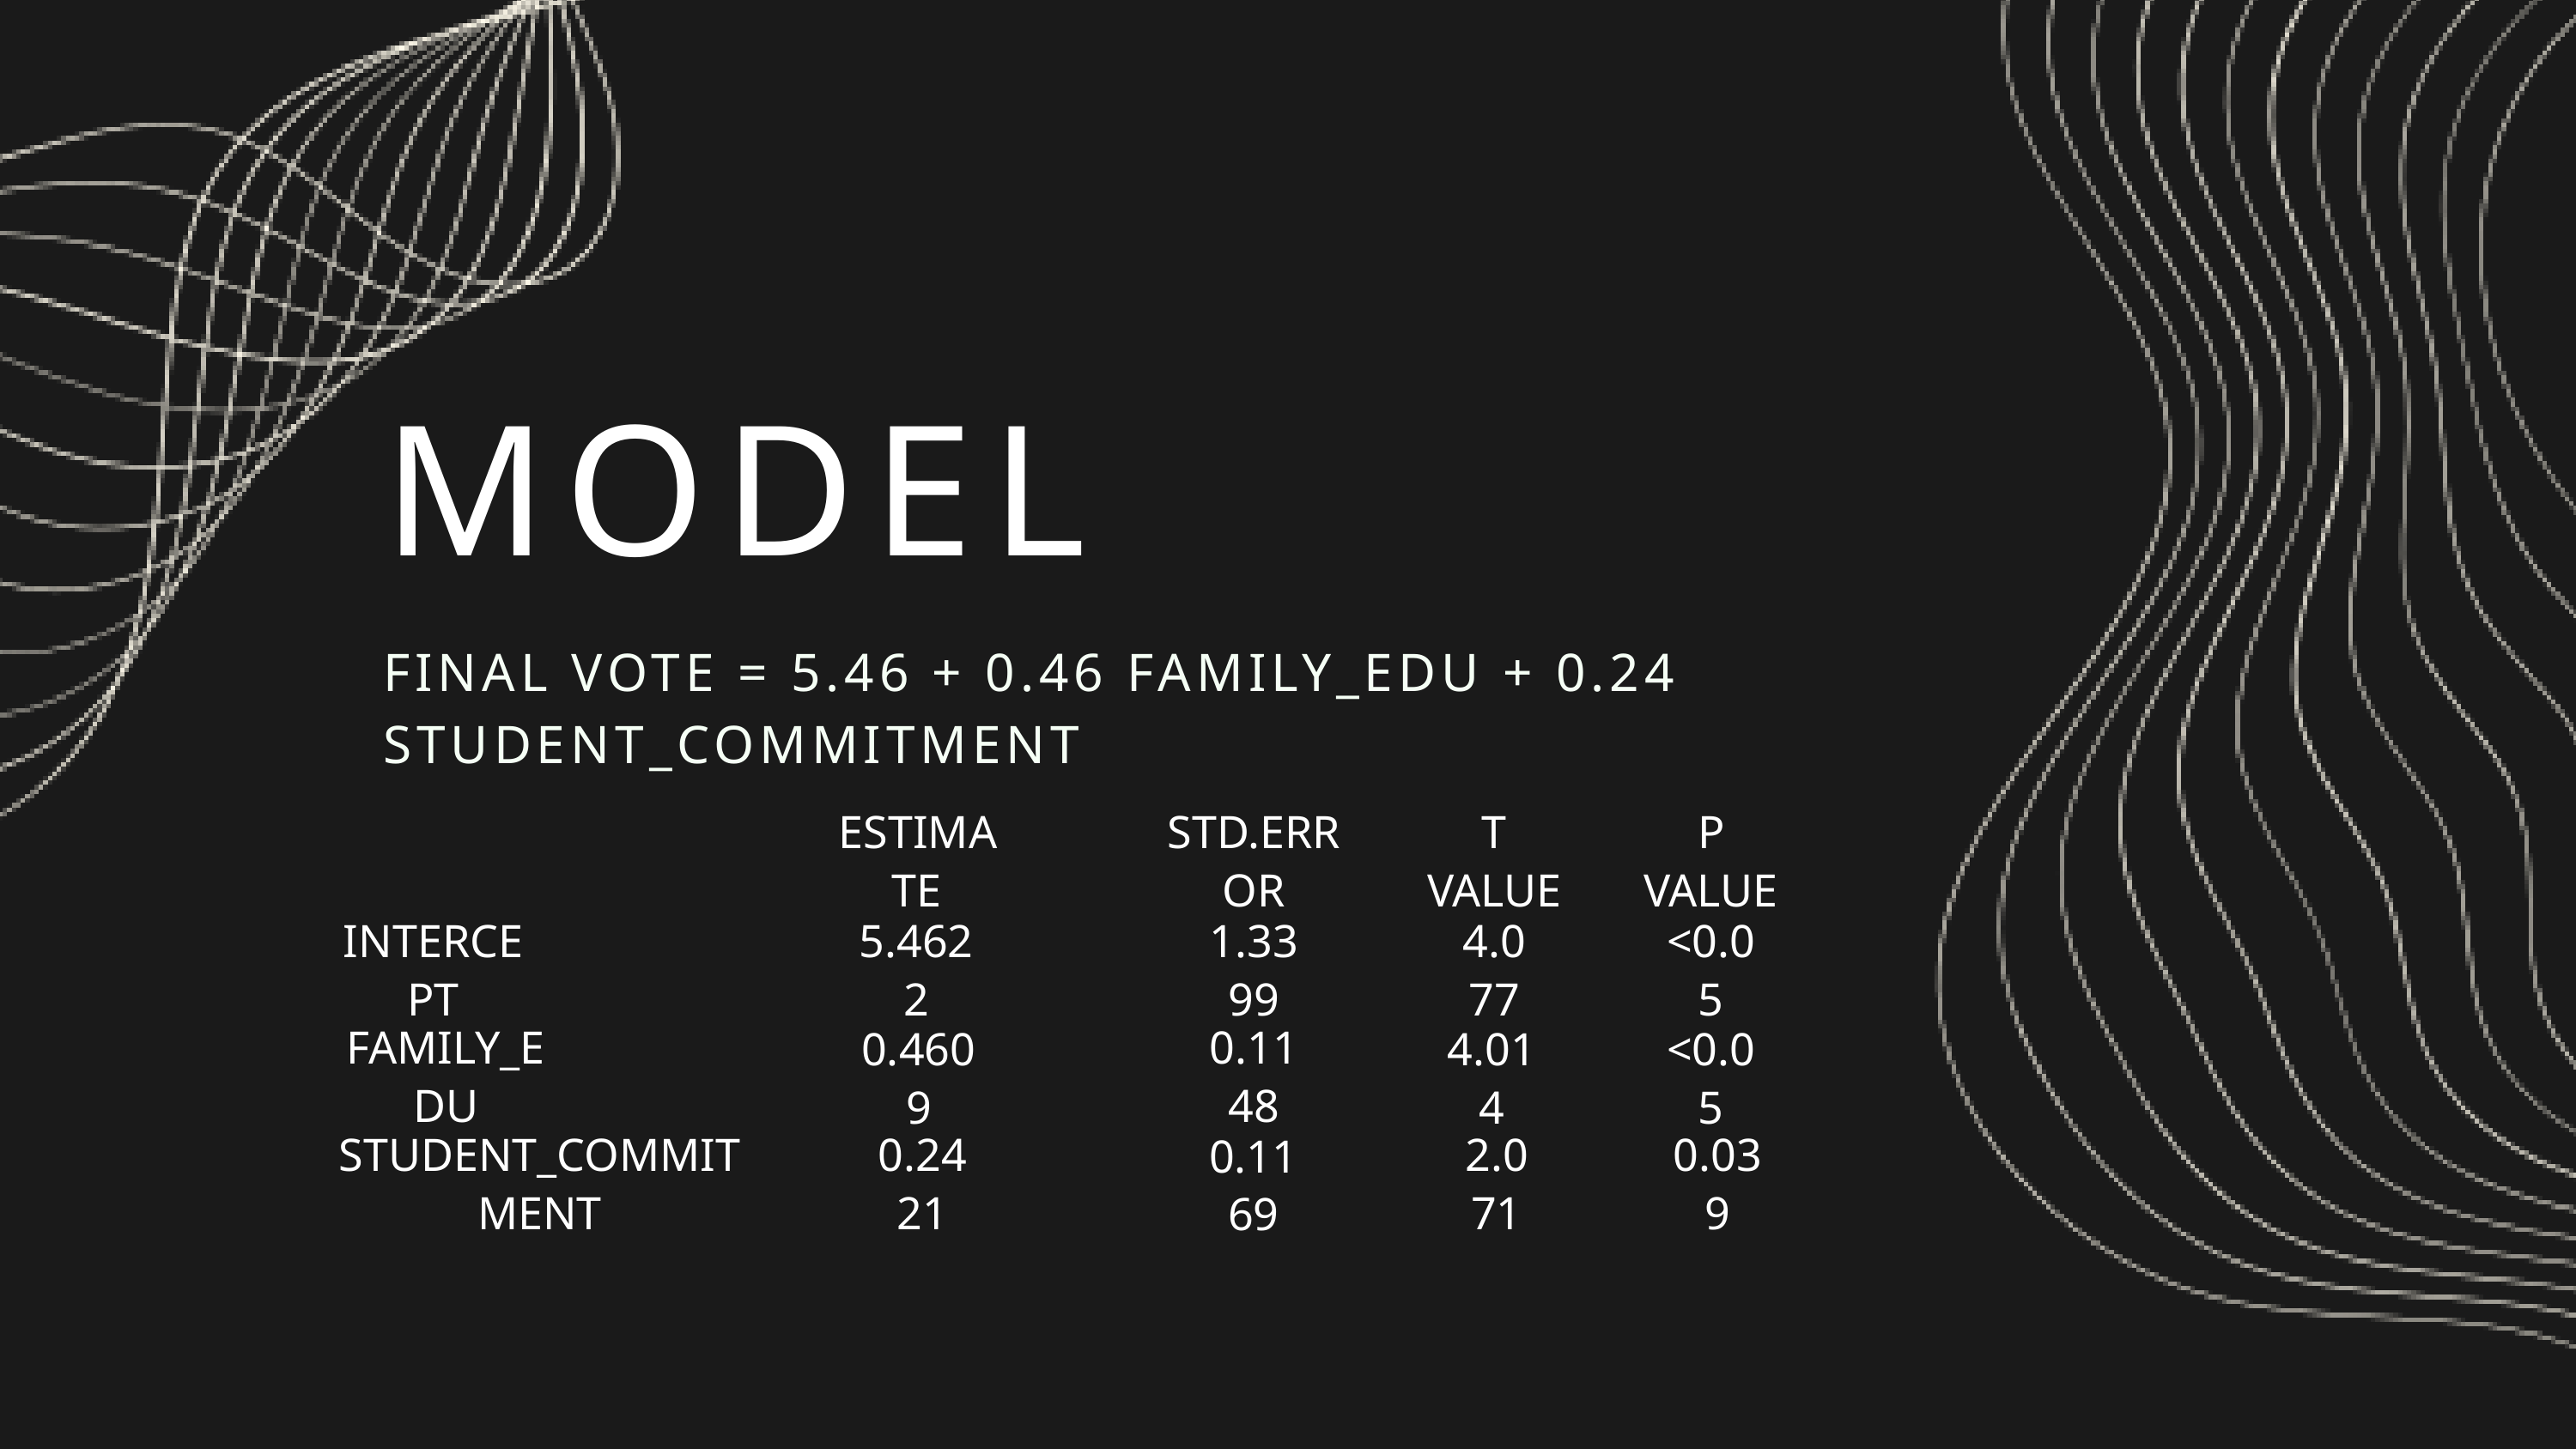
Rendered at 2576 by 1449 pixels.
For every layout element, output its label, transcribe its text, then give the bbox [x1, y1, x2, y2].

text_box 0.1169 [1197, 1123, 1309, 1240]
text_box 2.071 [1452, 1122, 1541, 1239]
text_box P VALUE [1635, 799, 1787, 917]
text_box STUDENT_COMMITMENT [329, 1122, 750, 1239]
text_box STD.ERROR [1150, 799, 1358, 917]
text_box ESTIMATE [829, 799, 1003, 917]
text_box T VALUE [1421, 799, 1567, 917]
text_box 0.2421 [866, 1122, 980, 1239]
text_box FAMILY_EDU [336, 1015, 556, 1122]
text_box 0.4609 [858, 1016, 980, 1133]
text_box <0.05 [1664, 1016, 1758, 1133]
text_box 4.077 [1450, 908, 1539, 1016]
text_box <0.05 [1664, 908, 1758, 1016]
text_box 4.014 [1445, 1016, 1539, 1133]
text_box 0.1148 [1198, 1015, 1309, 1123]
text_box [1934, 0, 2576, 1449]
text_box 5.4622 [858, 908, 975, 1016]
text_box [0, 0, 1081, 844]
text_box INTERCEPT [335, 908, 532, 1025]
text_box FINAL VOTE = 5.46 + 0.46 FAMILY_EDU + 0.24 STUDENT_COMMITMENT [383, 630, 2363, 774]
text_box 1.3399 [1197, 908, 1311, 1025]
text_box MODEL [383, 342, 1934, 592]
text_box 0.039 [1668, 1122, 1767, 1239]
